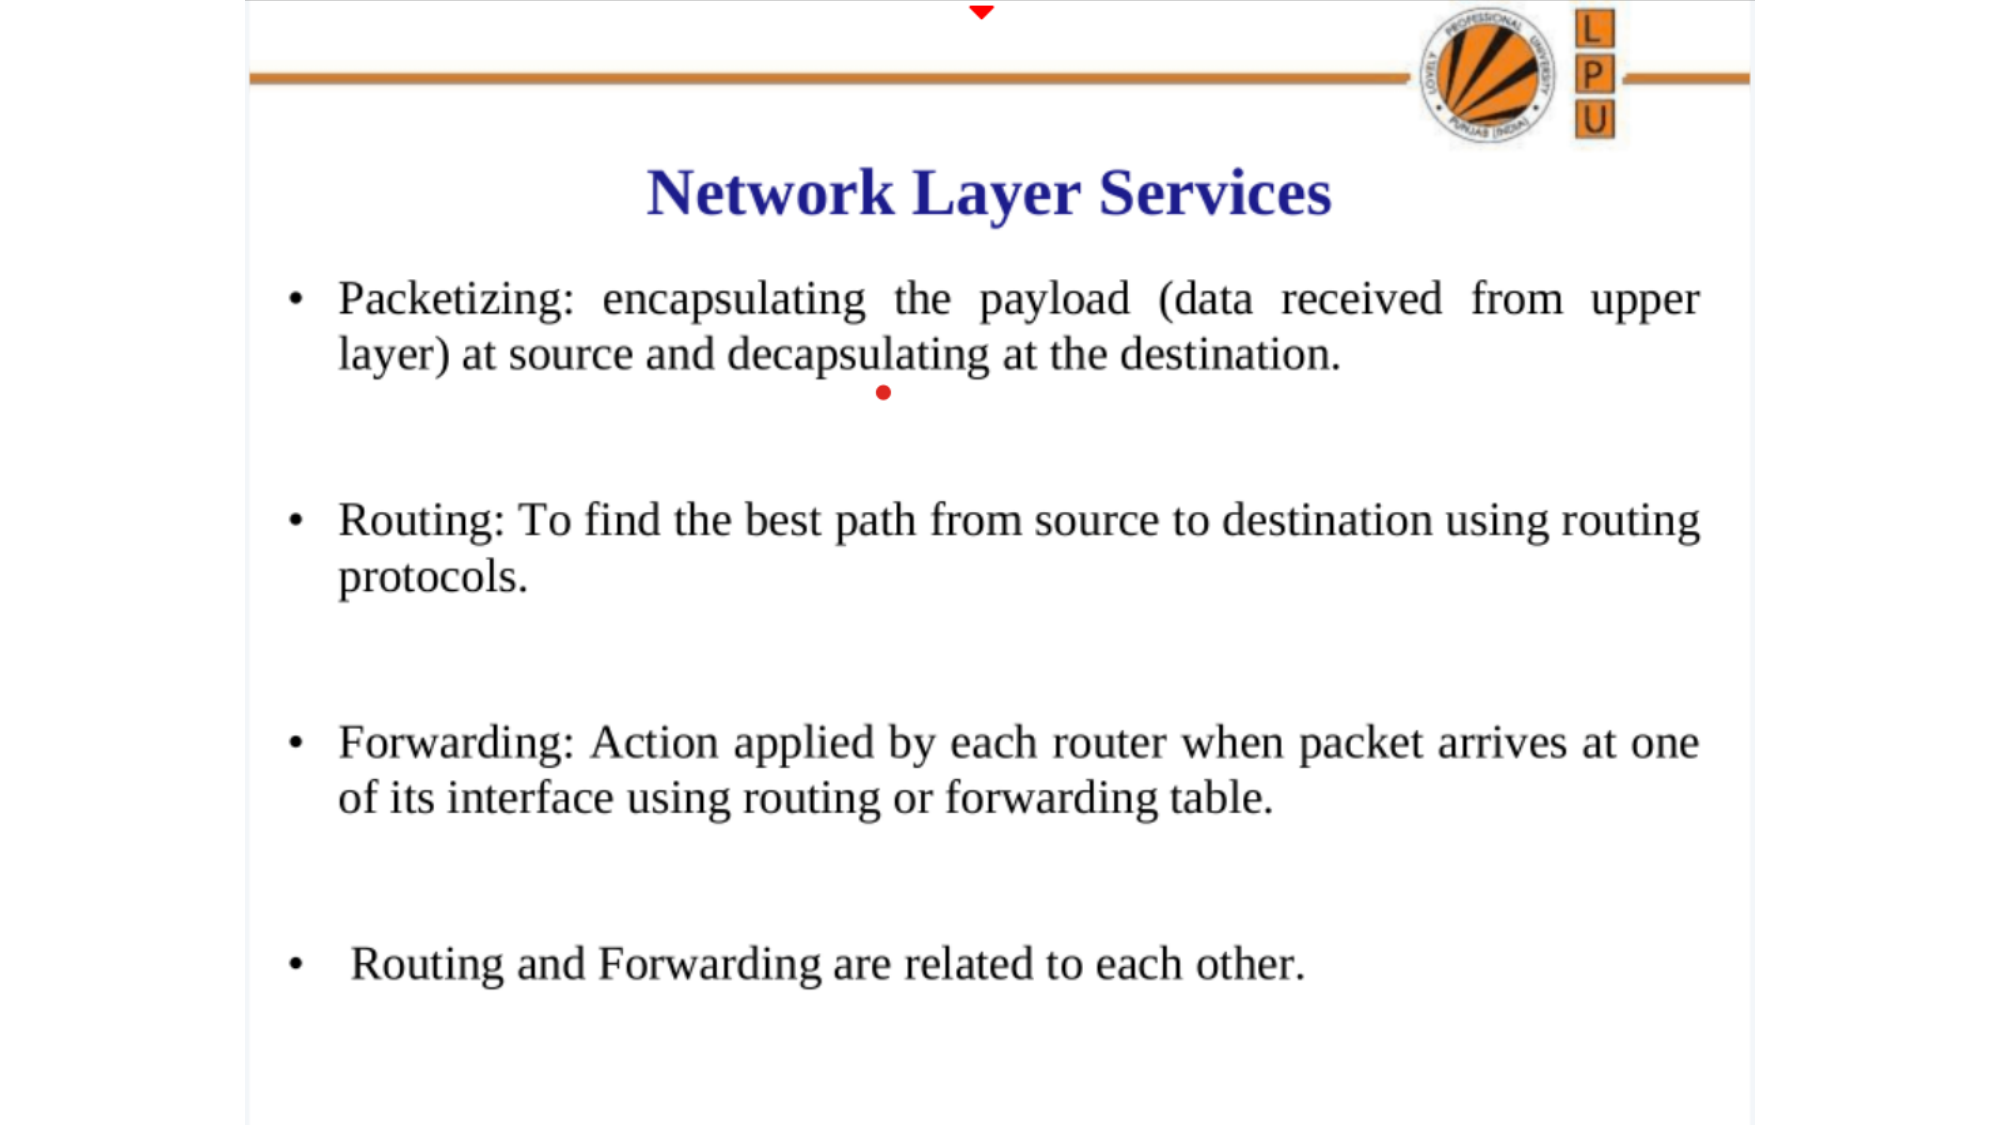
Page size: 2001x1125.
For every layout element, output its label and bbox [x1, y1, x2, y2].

picture [244, 0, 1755, 1125]
